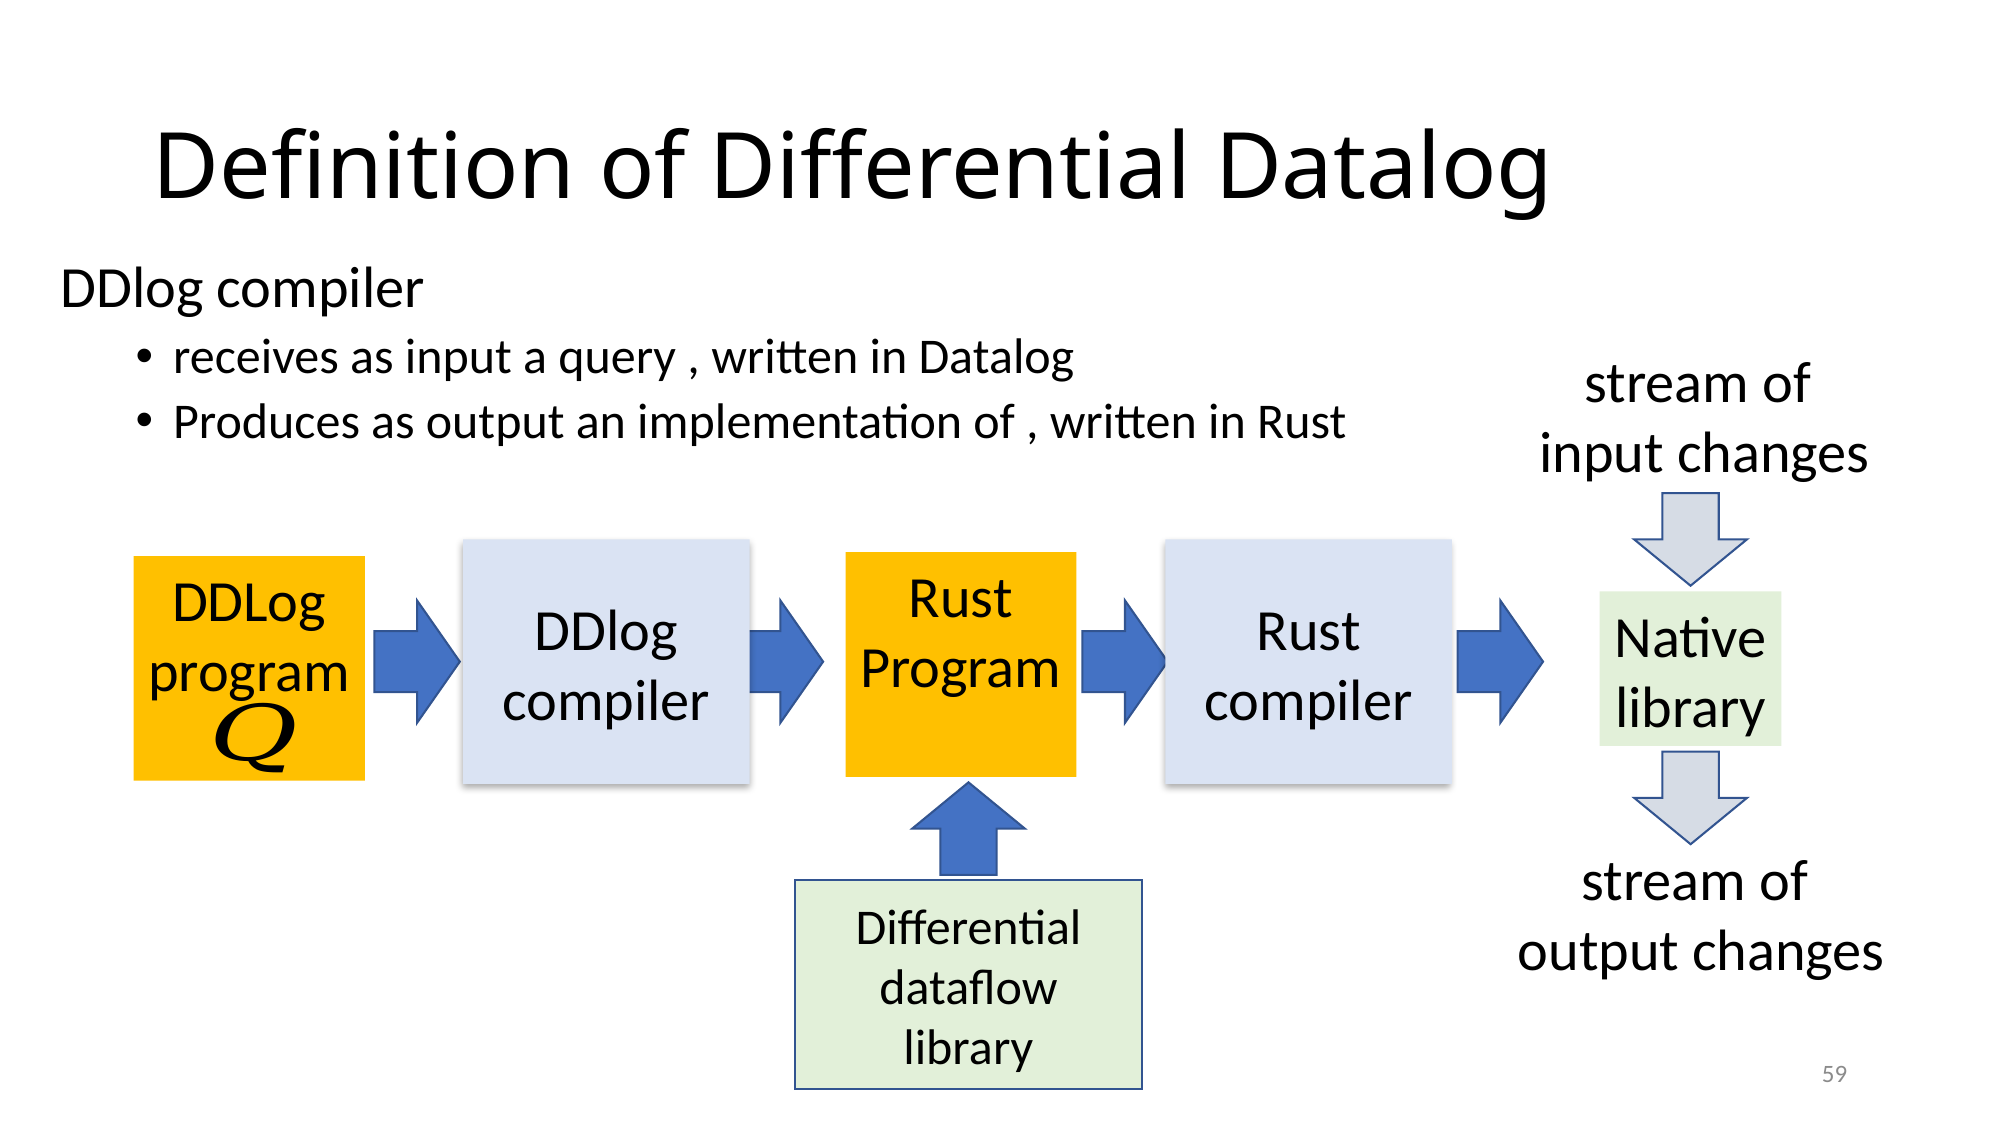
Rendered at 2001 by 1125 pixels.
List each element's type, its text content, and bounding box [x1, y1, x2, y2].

text_box Native library [1599, 591, 1782, 746]
slide_number 59 [1798, 1042, 1863, 1103]
text_box [756, 597, 825, 727]
text_box DDLog program [133, 556, 365, 781]
text_box [1631, 492, 1750, 588]
text_box DDlog compiler [462, 538, 751, 785]
text_box [1631, 750, 1750, 835]
text_box [909, 781, 1028, 876]
text_box [1456, 597, 1545, 727]
text_box [373, 597, 457, 727]
text_box stream of input changes [1524, 336, 1885, 492]
text_box [1081, 597, 1159, 727]
text_box Rust compiler [1164, 538, 1453, 785]
title Definition of Differential Datalog [137, 59, 1863, 278]
text_box stream of output changes [1502, 835, 1900, 990]
text_box Differential dataflow library [794, 879, 1143, 1090]
